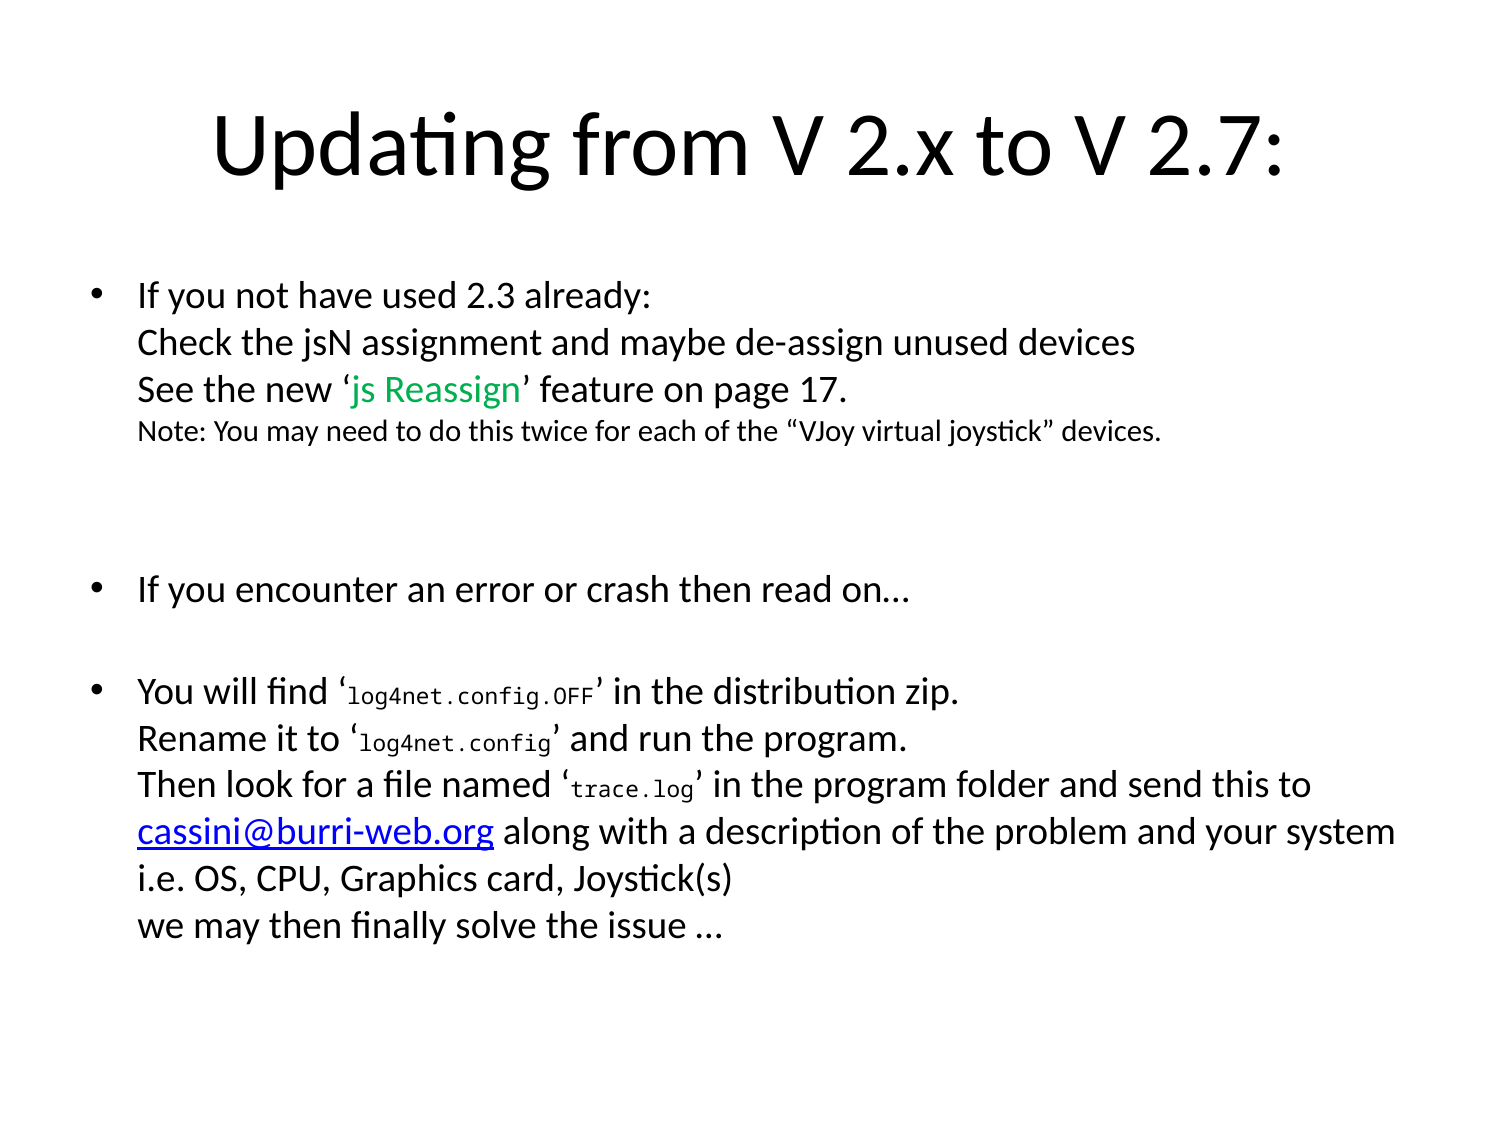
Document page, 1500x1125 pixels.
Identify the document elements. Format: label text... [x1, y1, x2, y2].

list If you not have used 2.3 already: Check the jsN assignment and maybe de-assign unused devices See the new ‘js Reassign’ feature on page 17. Note: You may need to do this twice for each of the “VJoy virtual joystick” devices. If you encounter an error or crash then read on… You will find ‘log4net.config.OFF’ in the distribution zip. Rename it to ‘log4net.config’ and run the program. Then look for a file named ‘trace.log’ in the program folder and send this to cassini@burri-web.org along with a description of the problem and your system i.e. OS, CPU, Graphics card, Joystick(s) we may then finally solve the issue … [75, 262, 1425, 1005]
title Updating from V 2.x to V 2.7: [75, 45, 1425, 233]
